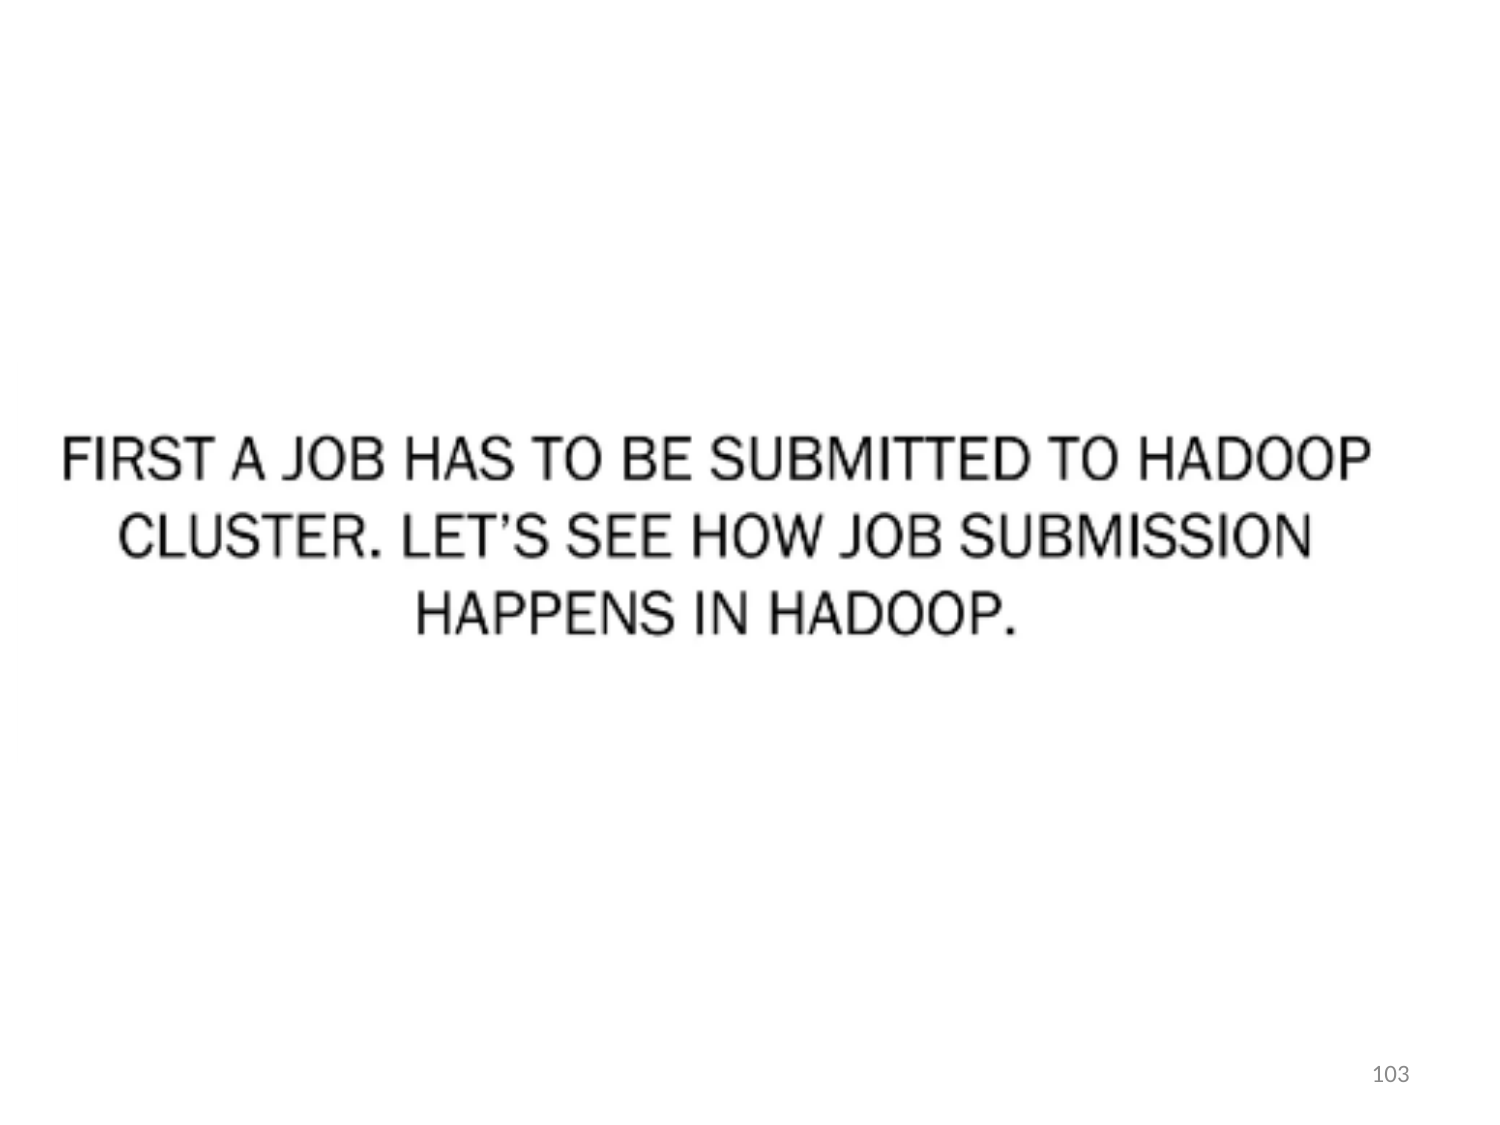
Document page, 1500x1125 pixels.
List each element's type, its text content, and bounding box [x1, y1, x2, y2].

slide_number 103 [1074, 1042, 1425, 1103]
picture [16, 362, 1484, 763]
